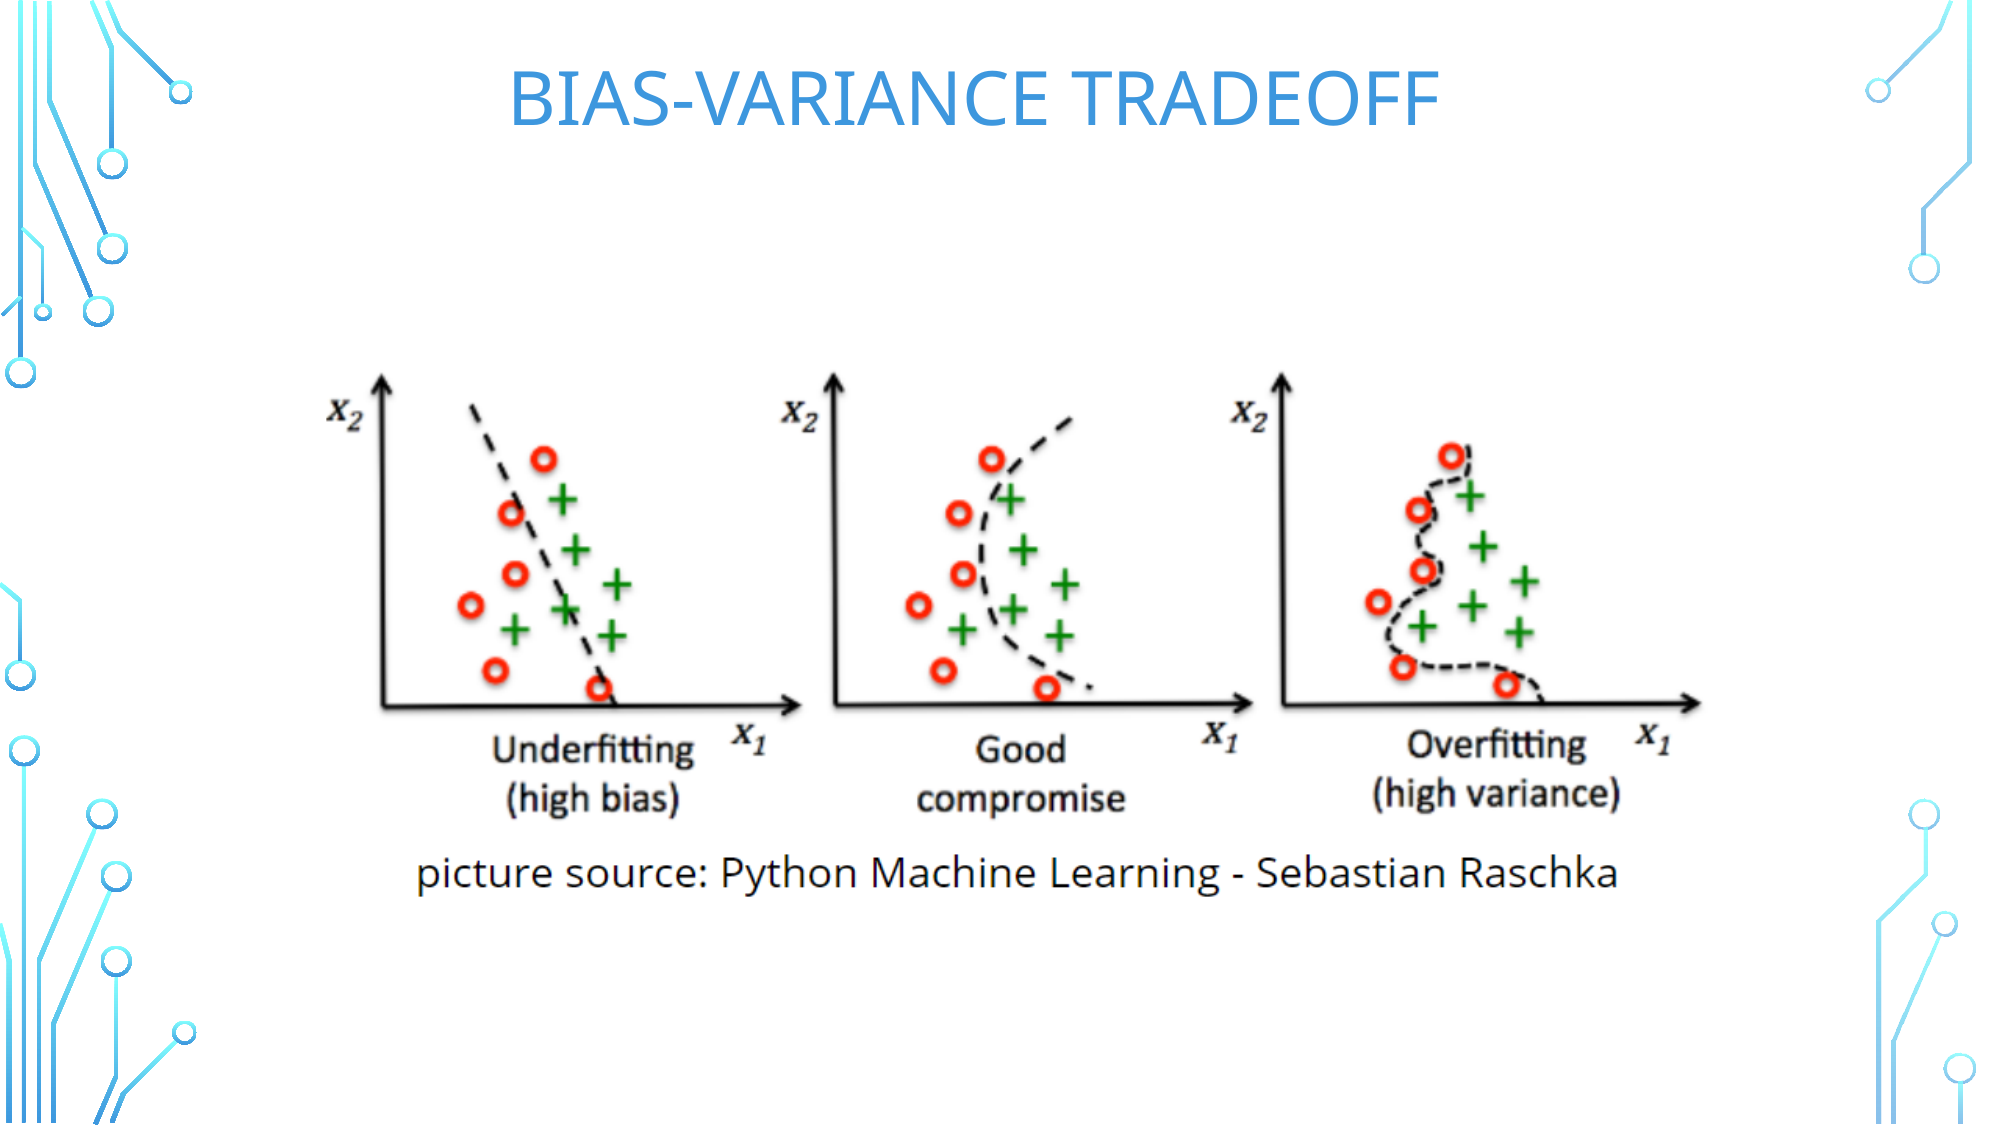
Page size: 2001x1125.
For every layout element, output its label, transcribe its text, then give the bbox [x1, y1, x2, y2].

picture [275, 283, 1743, 936]
title Bias-variance tradeoff [173, 0, 1682, 204]
